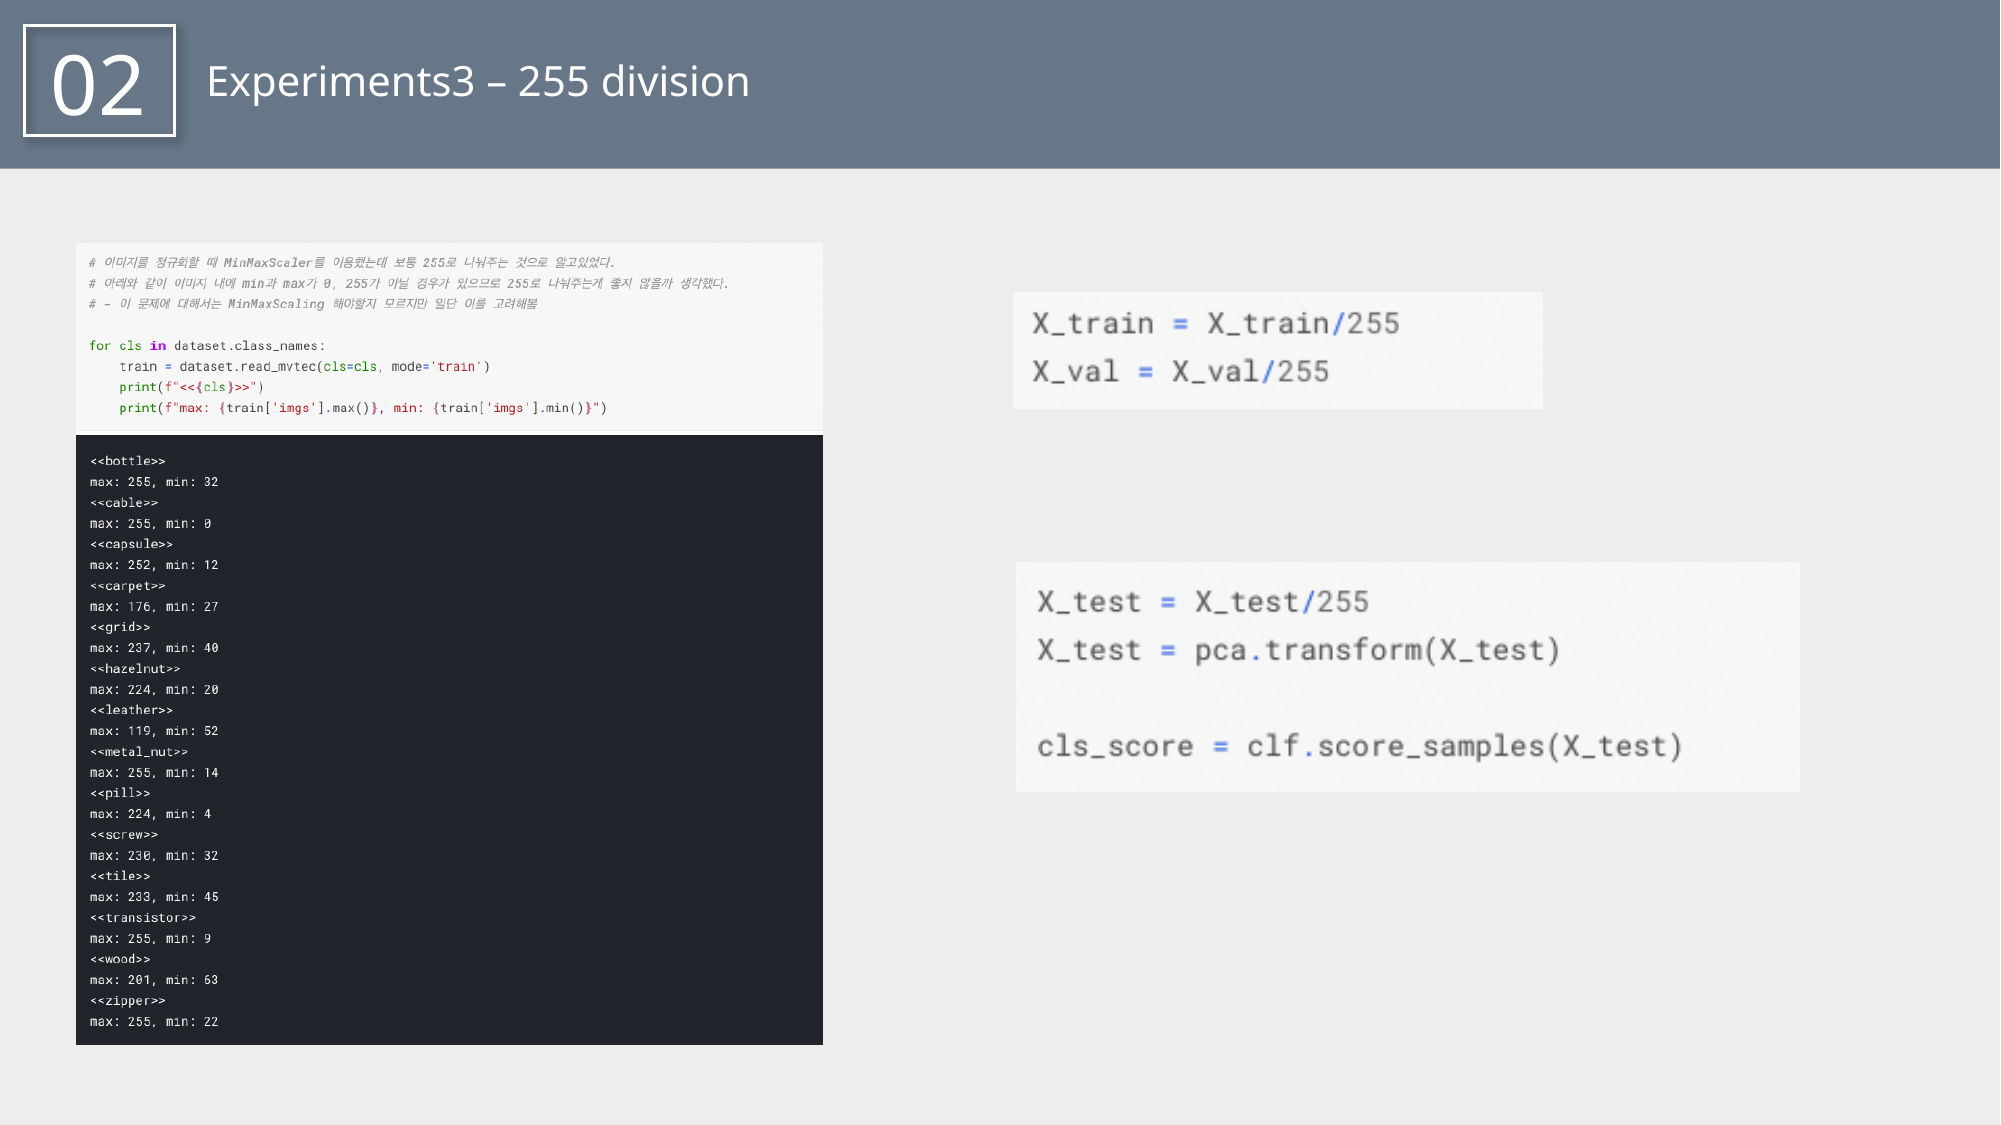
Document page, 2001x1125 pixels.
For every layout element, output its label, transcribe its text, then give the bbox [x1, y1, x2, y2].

text_box 02 [36, 25, 161, 140]
picture [76, 243, 823, 1045]
text_box [0, 0, 2000, 170]
text_box Experiments3 – 255 division [191, 47, 1423, 113]
picture [1016, 562, 1800, 792]
text_box [23, 24, 176, 137]
picture [1012, 291, 1543, 409]
